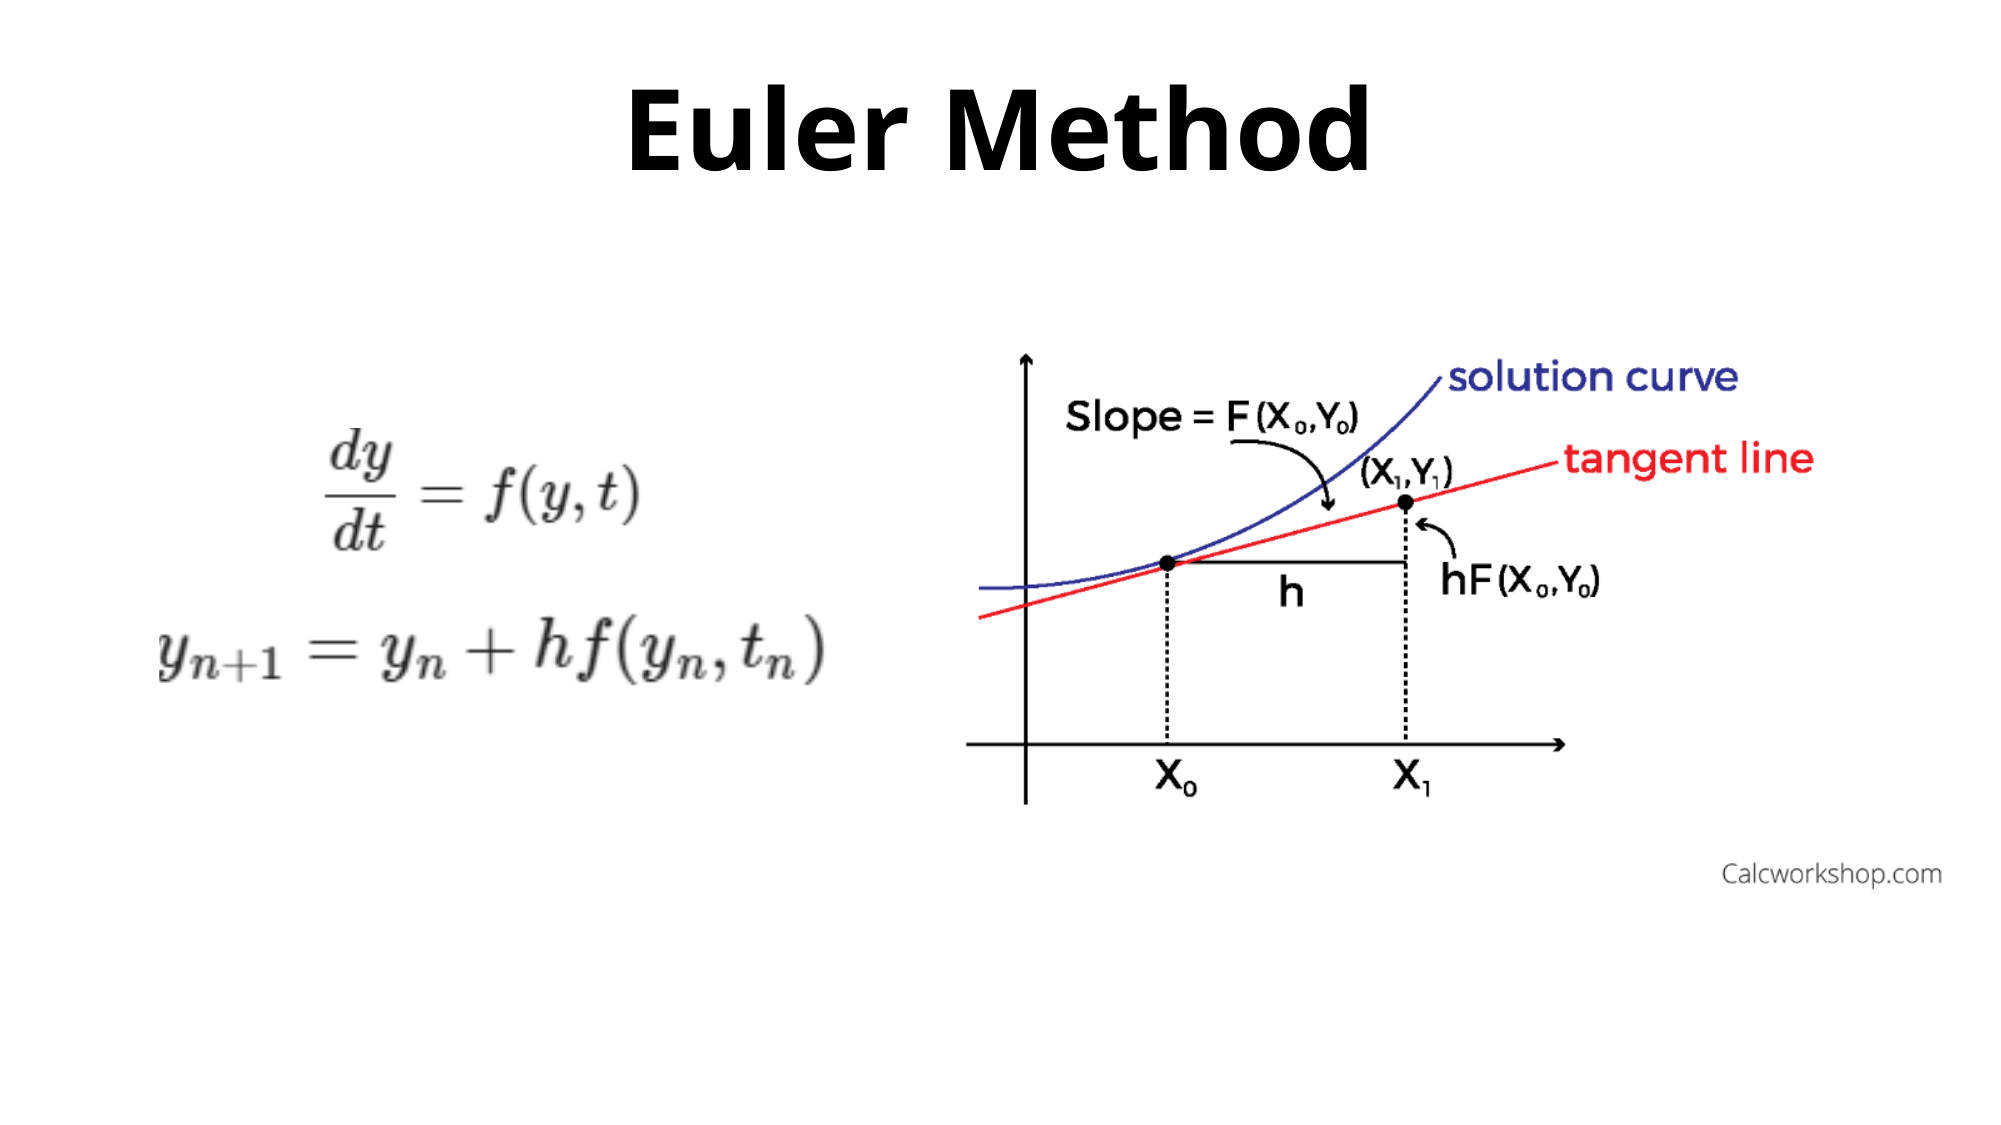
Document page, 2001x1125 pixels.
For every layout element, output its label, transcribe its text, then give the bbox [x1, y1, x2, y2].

picture [308, 428, 652, 574]
picture [914, 291, 1949, 891]
text_box Euler Method [607, 50, 1900, 201]
picture [159, 605, 853, 706]
